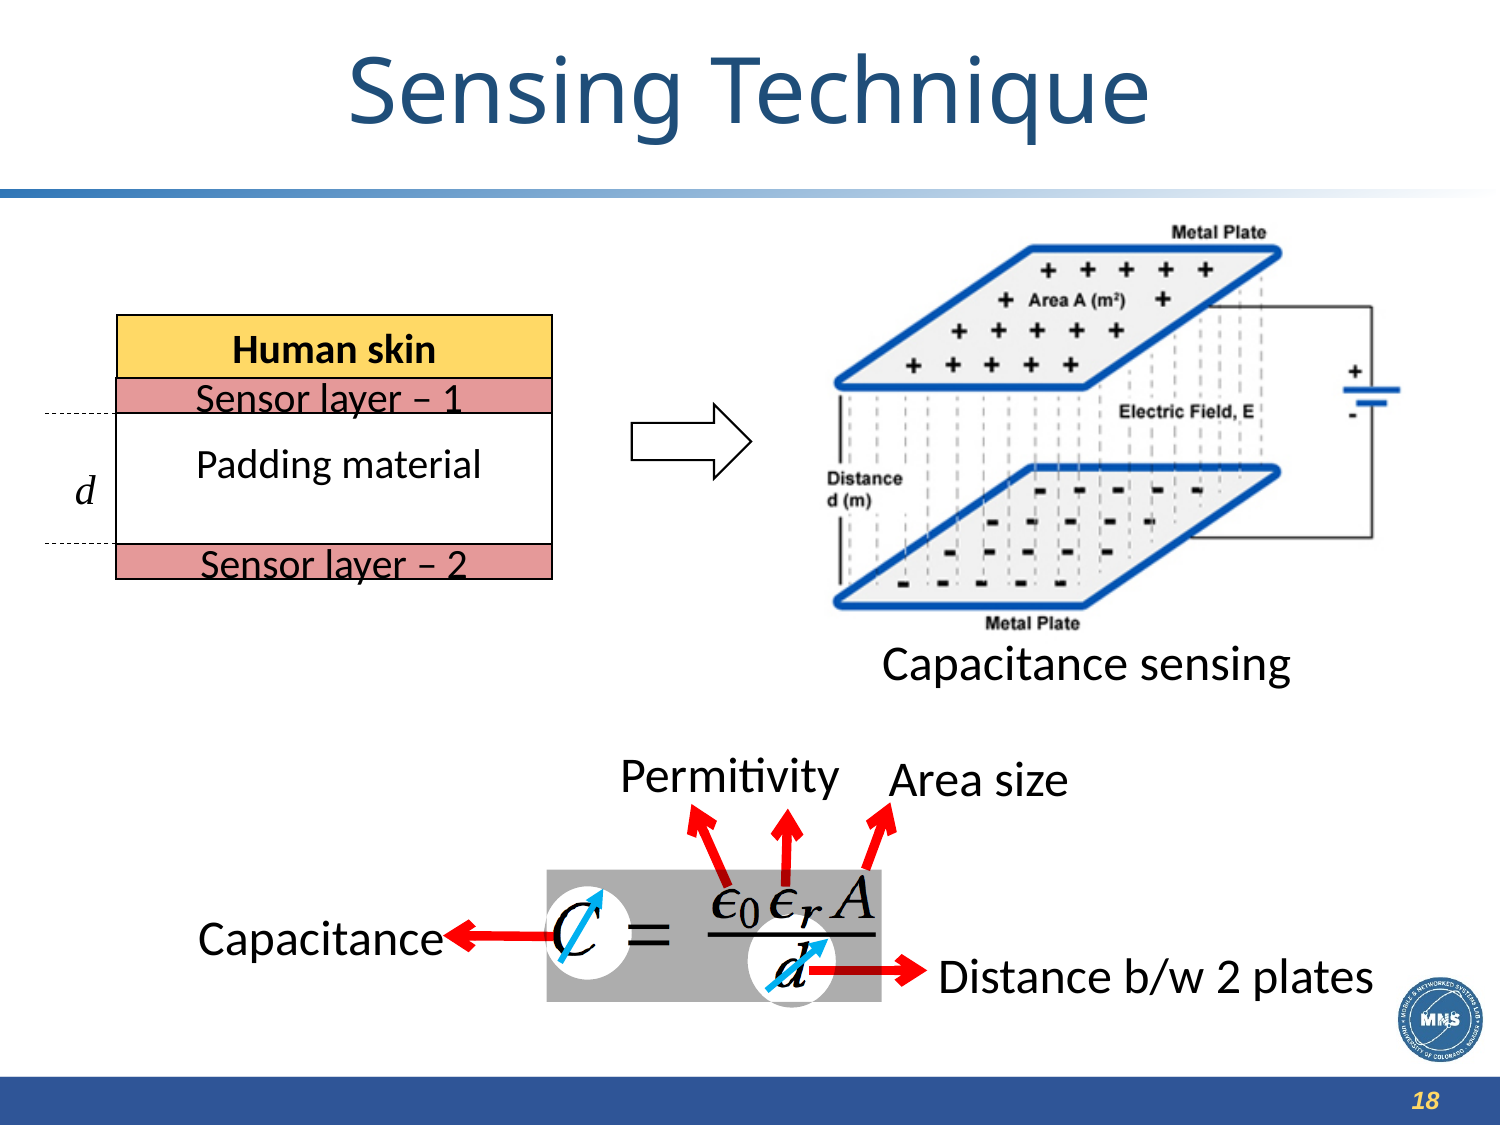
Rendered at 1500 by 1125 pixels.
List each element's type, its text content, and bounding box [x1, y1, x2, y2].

text_box [115, 414, 553, 543]
picture [545, 869, 881, 1002]
title Sensing Technique [0, 0, 1500, 188]
text_box [630, 401, 753, 482]
text_box d [60, 455, 91, 521]
text_box Capacitance [143, 898, 499, 974]
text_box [691, 803, 729, 887]
picture [1396, 975, 1485, 1064]
text_box Human skin [116, 314, 553, 379]
text_box Sensor layer – 2 [115, 543, 553, 580]
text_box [766, 938, 829, 991]
text_box [545, 971, 883, 1009]
text_box Distance b/w 2 plates [864, 936, 1449, 1012]
text_box Capacitance sensing [867, 644, 1307, 699]
text_box Sensor layer – 1 [115, 377, 553, 414]
picture [801, 210, 1409, 644]
text_box Area size [801, 739, 1157, 815]
text_box Padding material [179, 429, 499, 495]
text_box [865, 802, 891, 870]
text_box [559, 888, 604, 963]
text_box Permitivity [552, 734, 908, 810]
